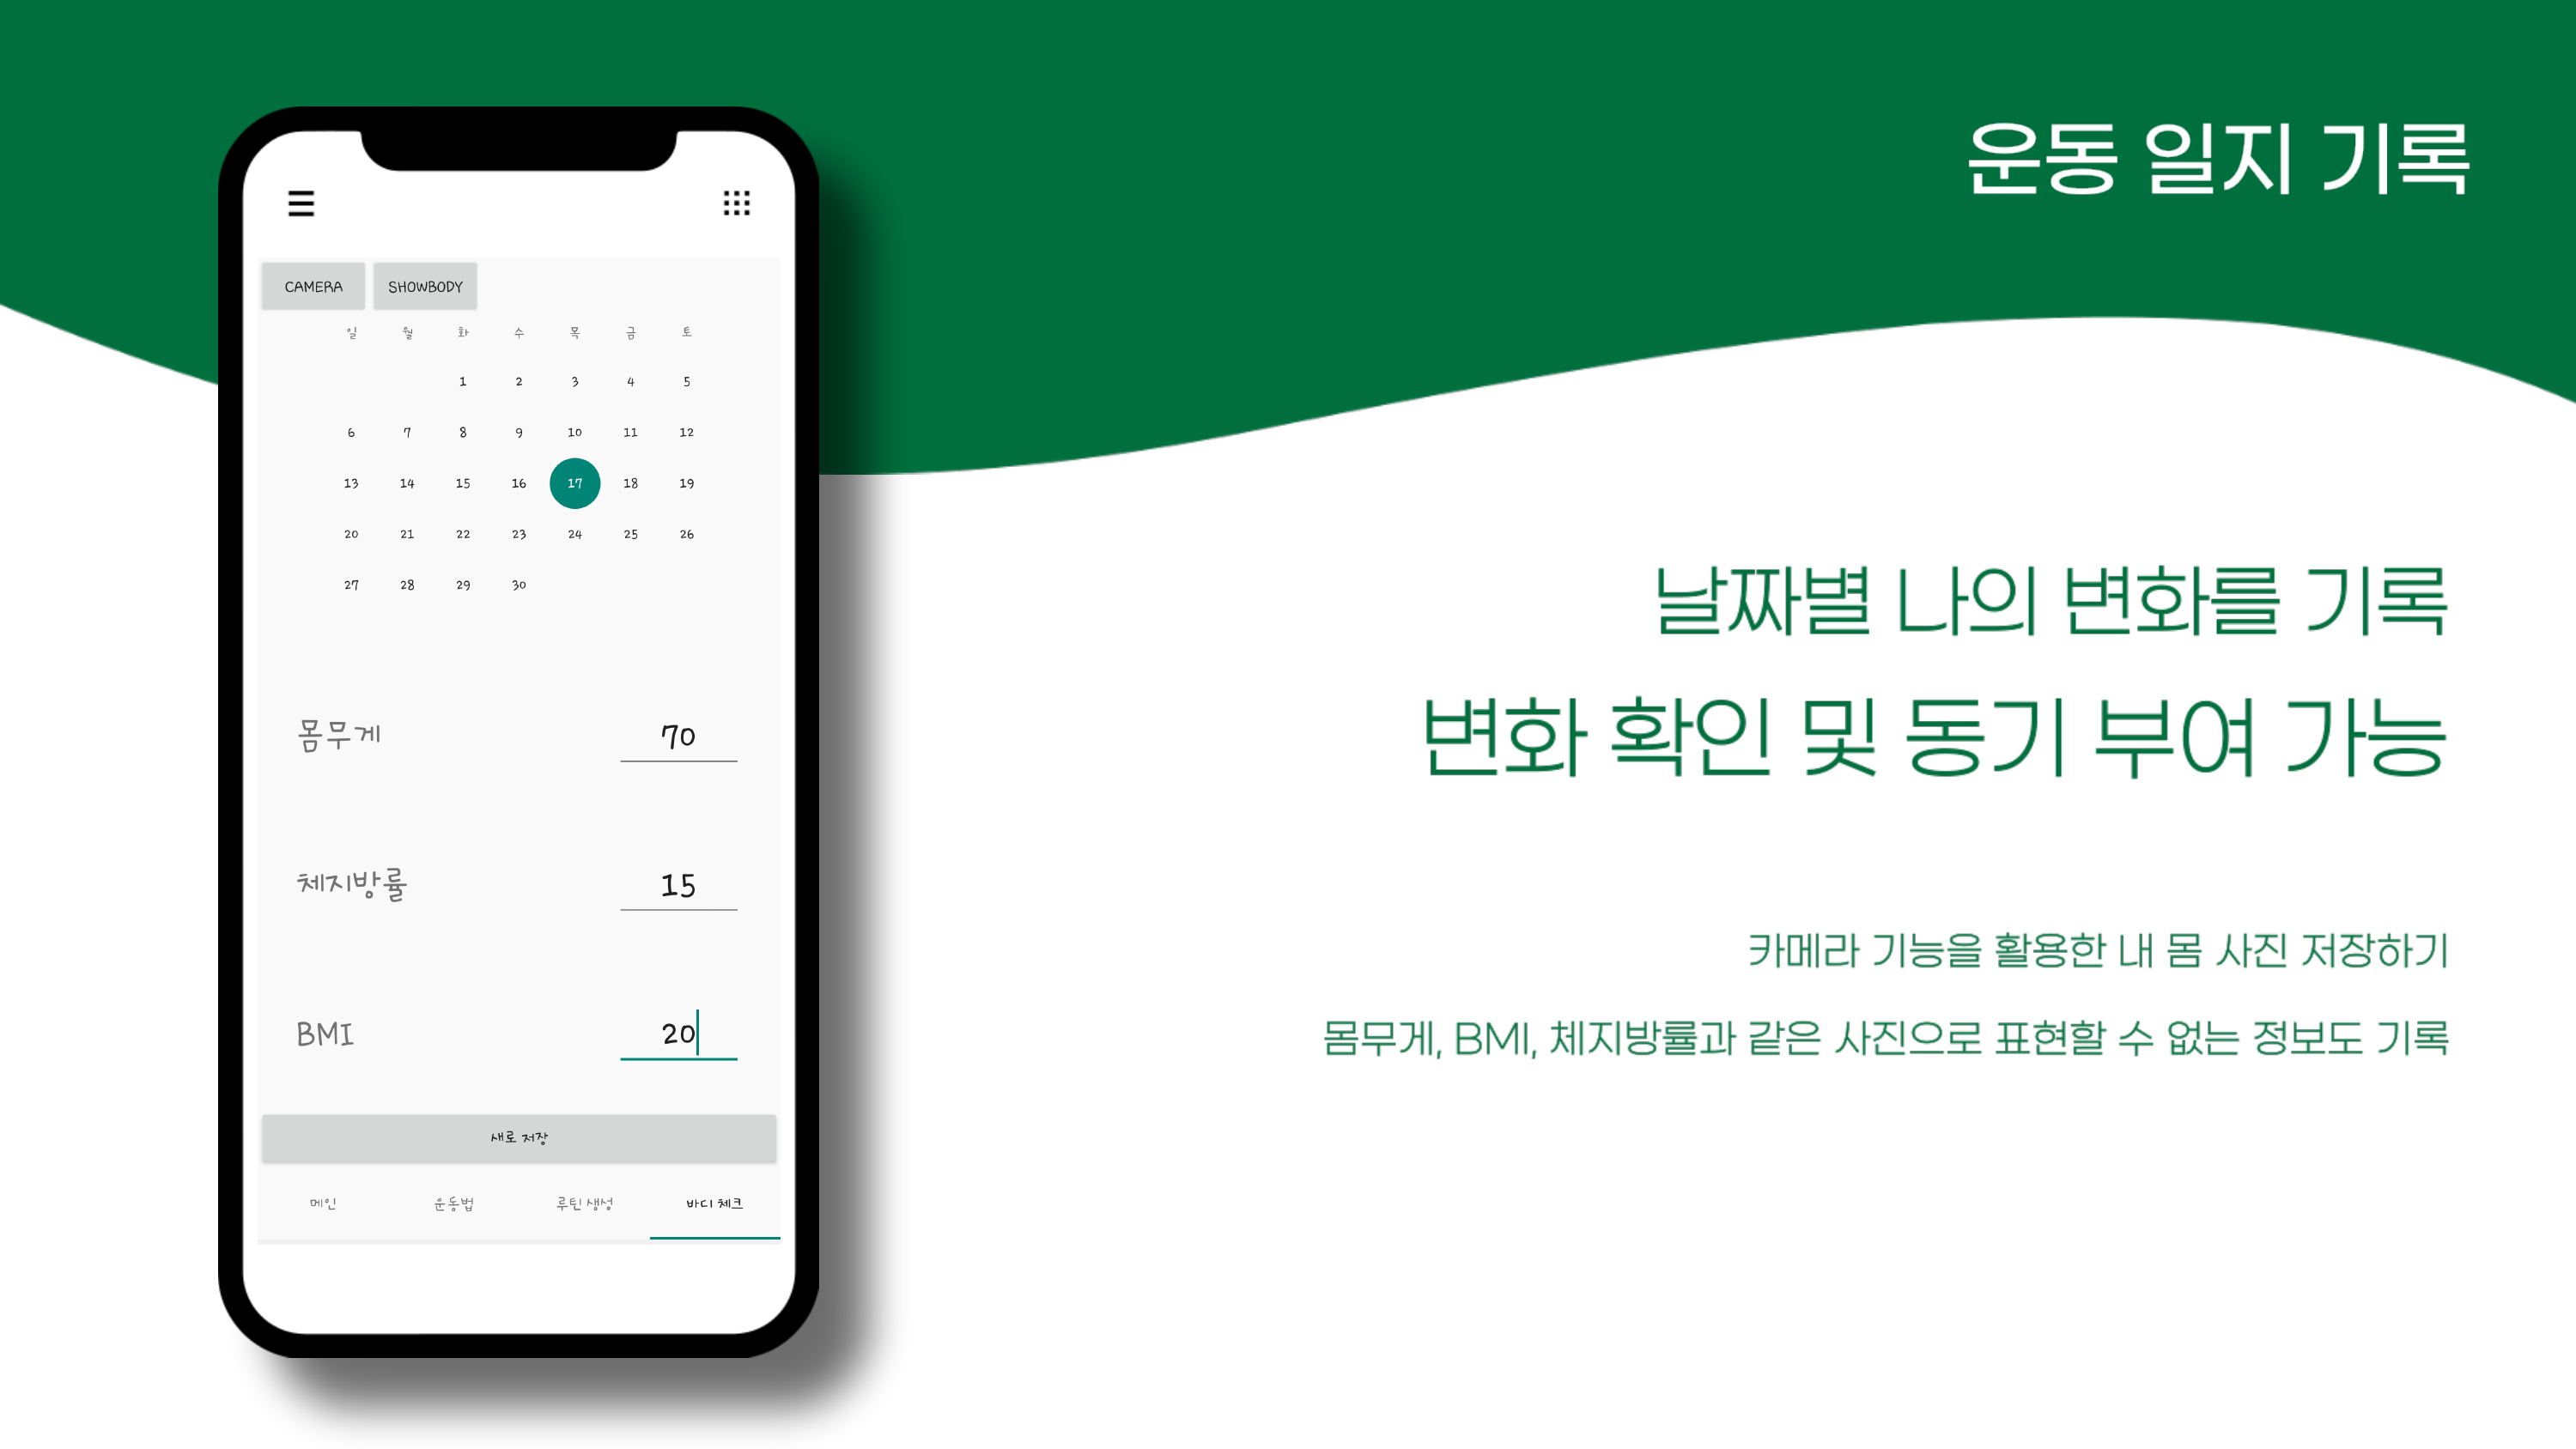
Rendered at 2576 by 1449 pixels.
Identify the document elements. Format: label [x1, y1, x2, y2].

picture [1201, 922, 2469, 993]
text_box [0, 0, 2576, 475]
picture [257, 257, 782, 1246]
picture [1201, 1009, 2469, 1081]
picture [1254, 97, 2513, 247]
picture [0, 475, 2492, 1449]
text_box [218, 106, 819, 1358]
